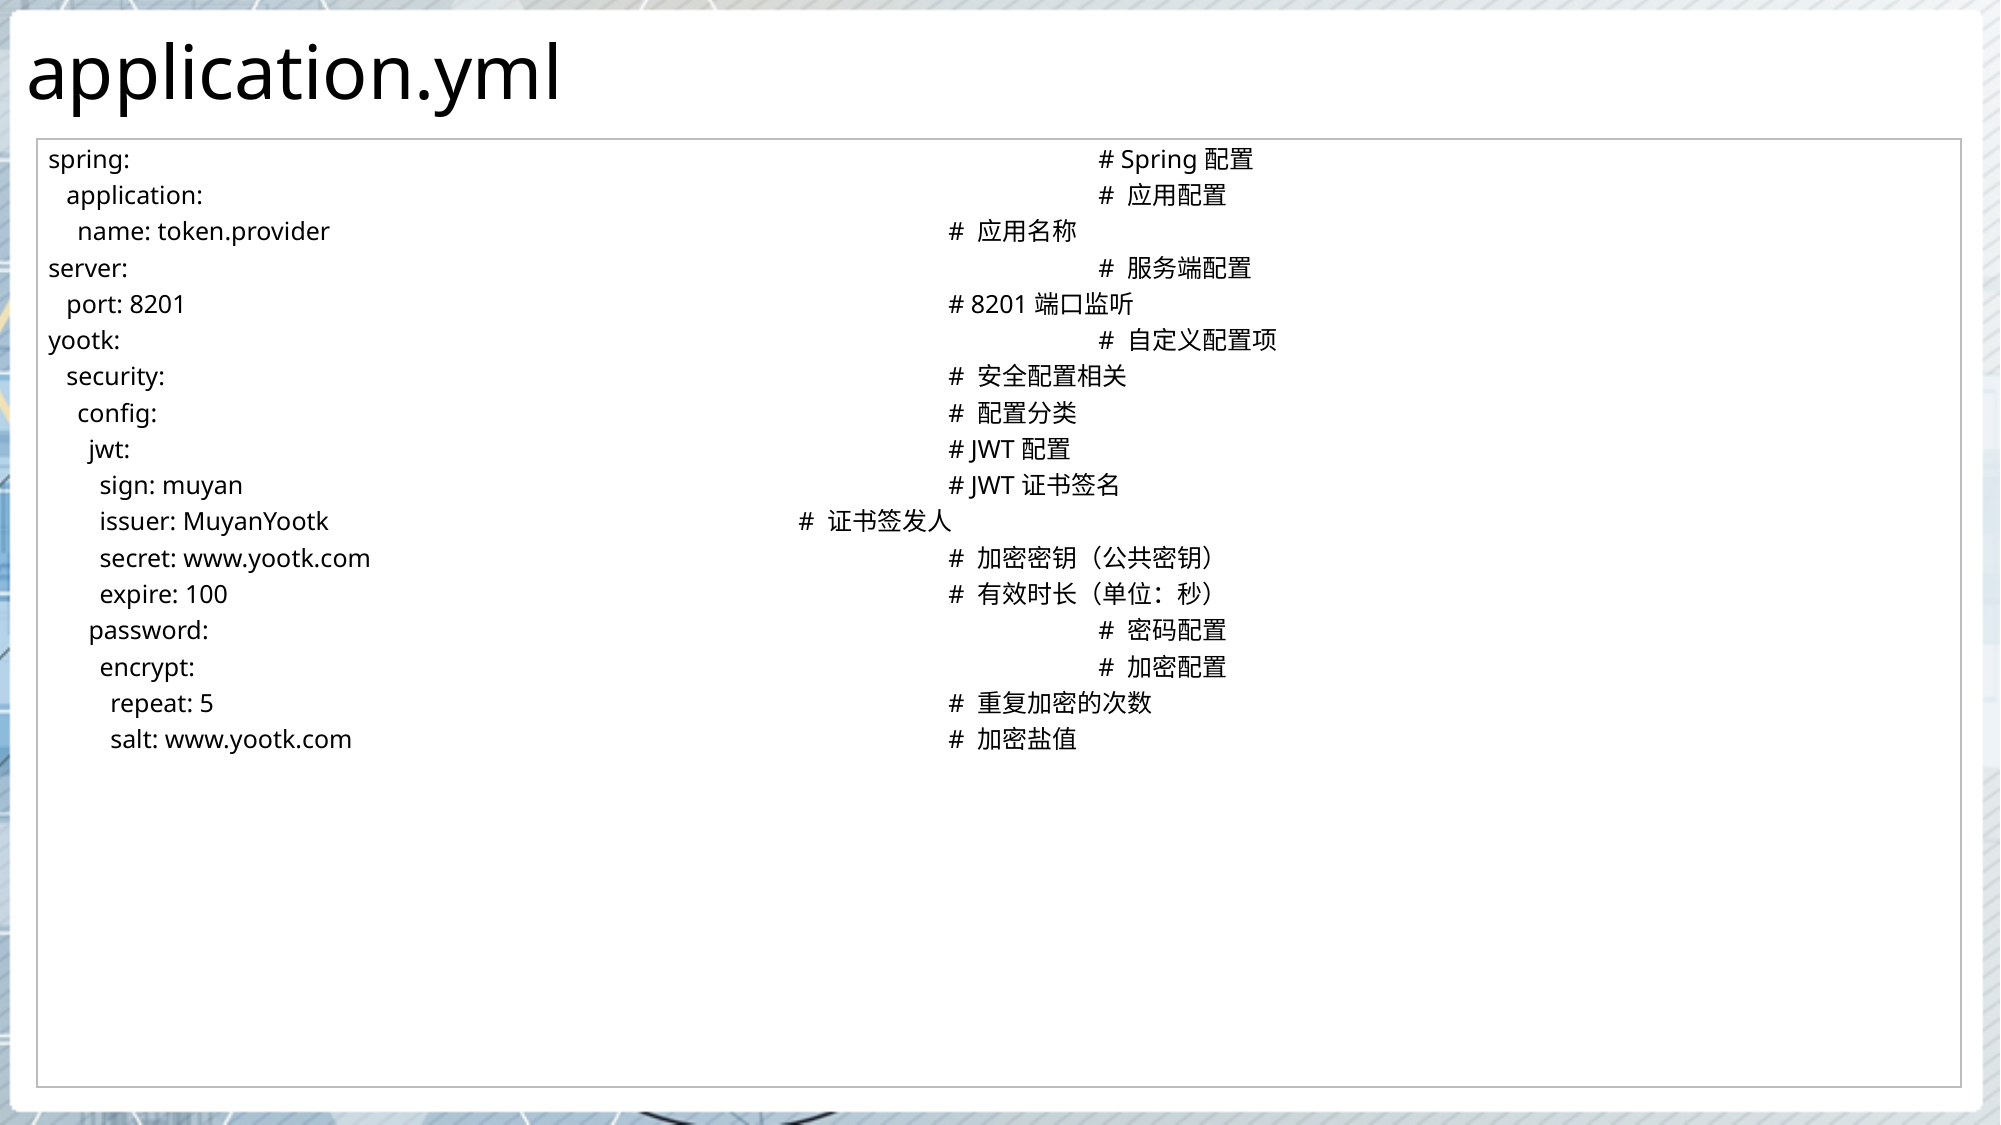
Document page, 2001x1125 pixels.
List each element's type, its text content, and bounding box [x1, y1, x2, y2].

title application.yml [11, 11, 1983, 140]
table_header spring: # Spring配置 application: # 应用配置 name: token.provider # 应用名称 server: # 服务端配置 port: 8201 # 8201端口监听 yootk: # 自定义配置项 security: # 安全配置相关 config: # 配置分类 jwt: # JWT配置 sign: muyan # JWT证书签名 issuer: MuyanYootk # 证书签发人 secret: www.yootk.com # 加密密钥（公共密钥） expire: 100 # 有效时长（单位：秒） password: # 密码配置 encrypt: # 加密配置 repeat: 5 # 重复加密的次数 salt: www.yootk.com # 加密盐值 [38, 140, 1960, 1086]
picture [0, 0, 2000, 1125]
